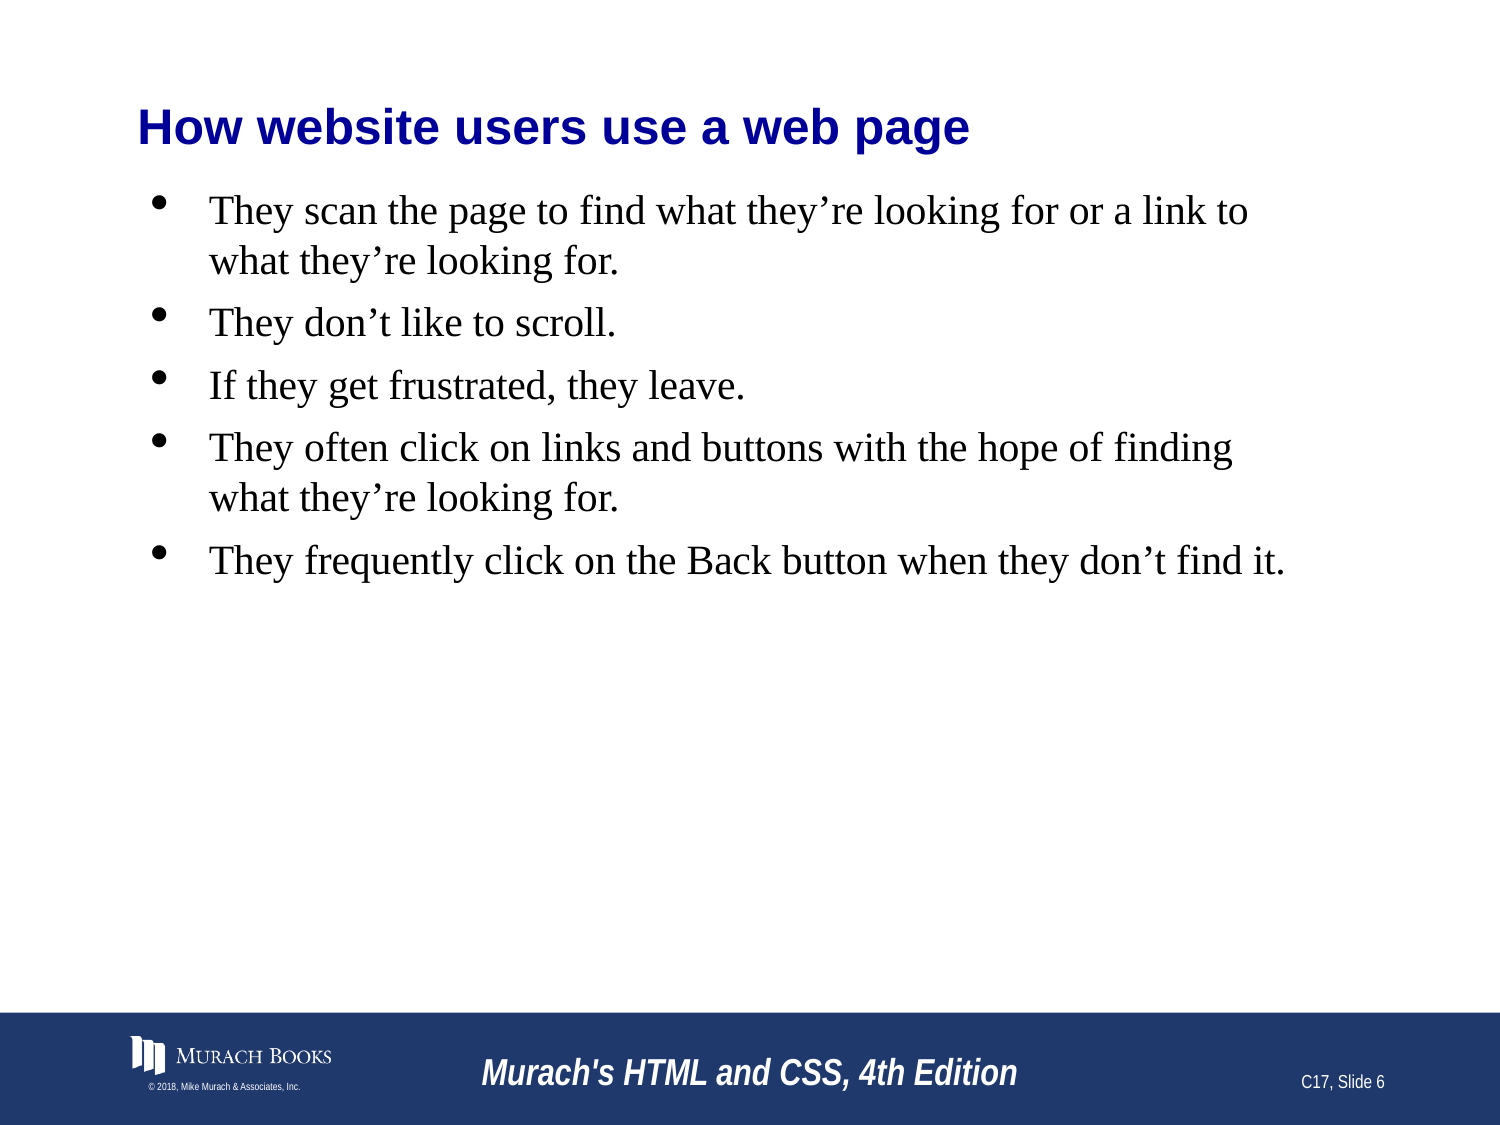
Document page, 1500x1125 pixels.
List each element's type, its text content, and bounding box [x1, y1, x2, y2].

list They scan the page to find what they’re looking for or a link to what they’re looking for. They don’t like to scroll. If they get frustrated, they leave. They often click on links and buttons with the hope of finding what they’re looking for. They frequently click on the Back button when they don’t find it. [137, 174, 1350, 975]
title How website users use a web page [137, 94, 1338, 156]
slide_number Murach's HTML and CSS, 4th Edition [450, 1025, 1050, 1100]
footer © 2018, Mike Murach & Associates, Inc. [0, 1025, 450, 1100]
slide_number C17, Slide 6 [1087, 1025, 1400, 1100]
